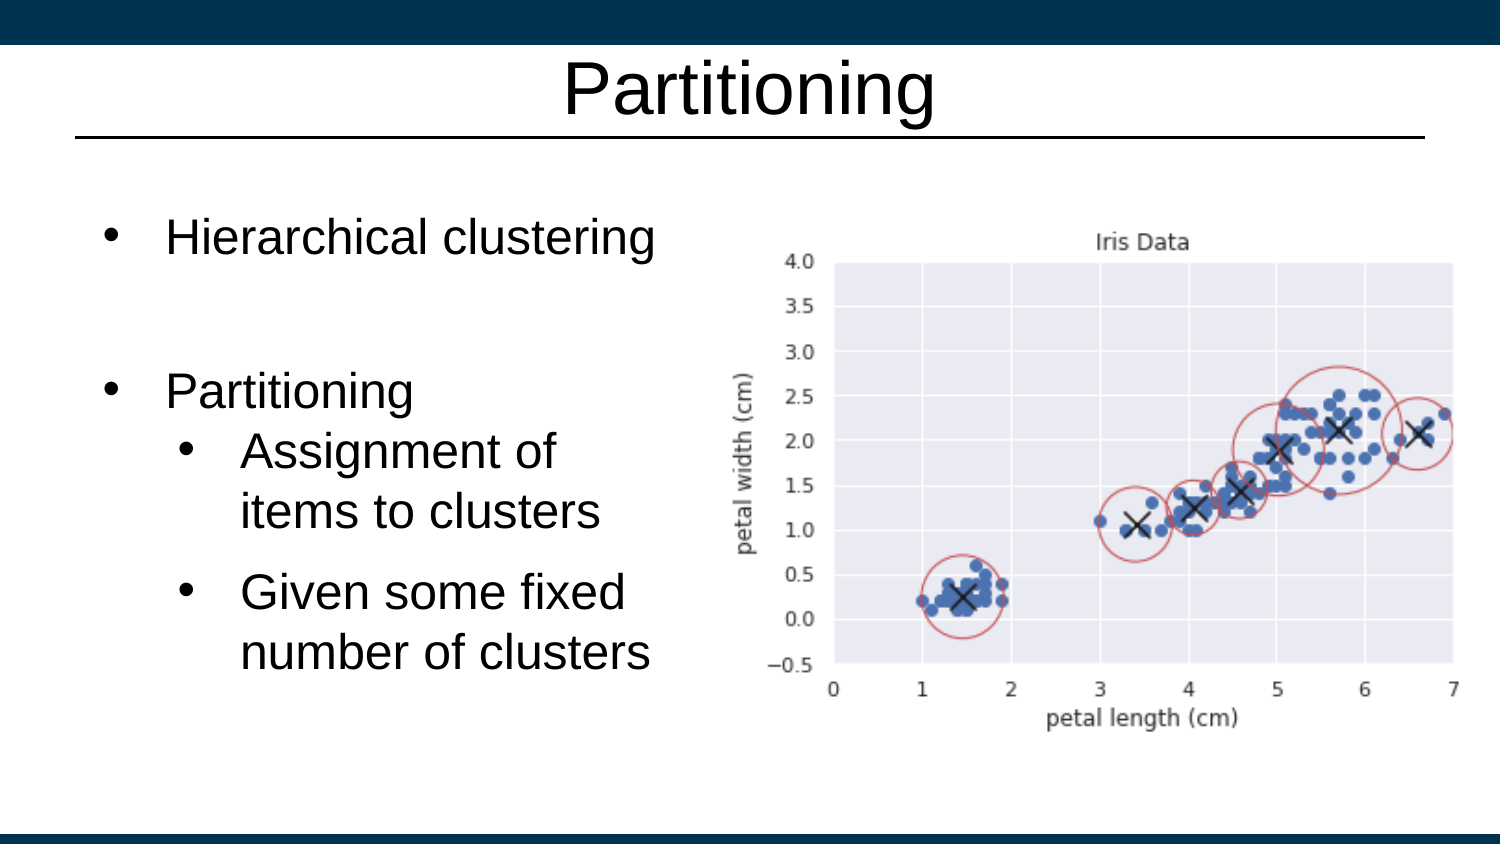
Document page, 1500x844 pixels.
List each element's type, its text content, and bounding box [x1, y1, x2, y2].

title Partitioning [75, 37, 1425, 132]
list Hierarchical clustering Partitioning Assignment of items to clusters Given some fixed number of clusters [75, 196, 686, 754]
picture [722, 219, 1472, 745]
